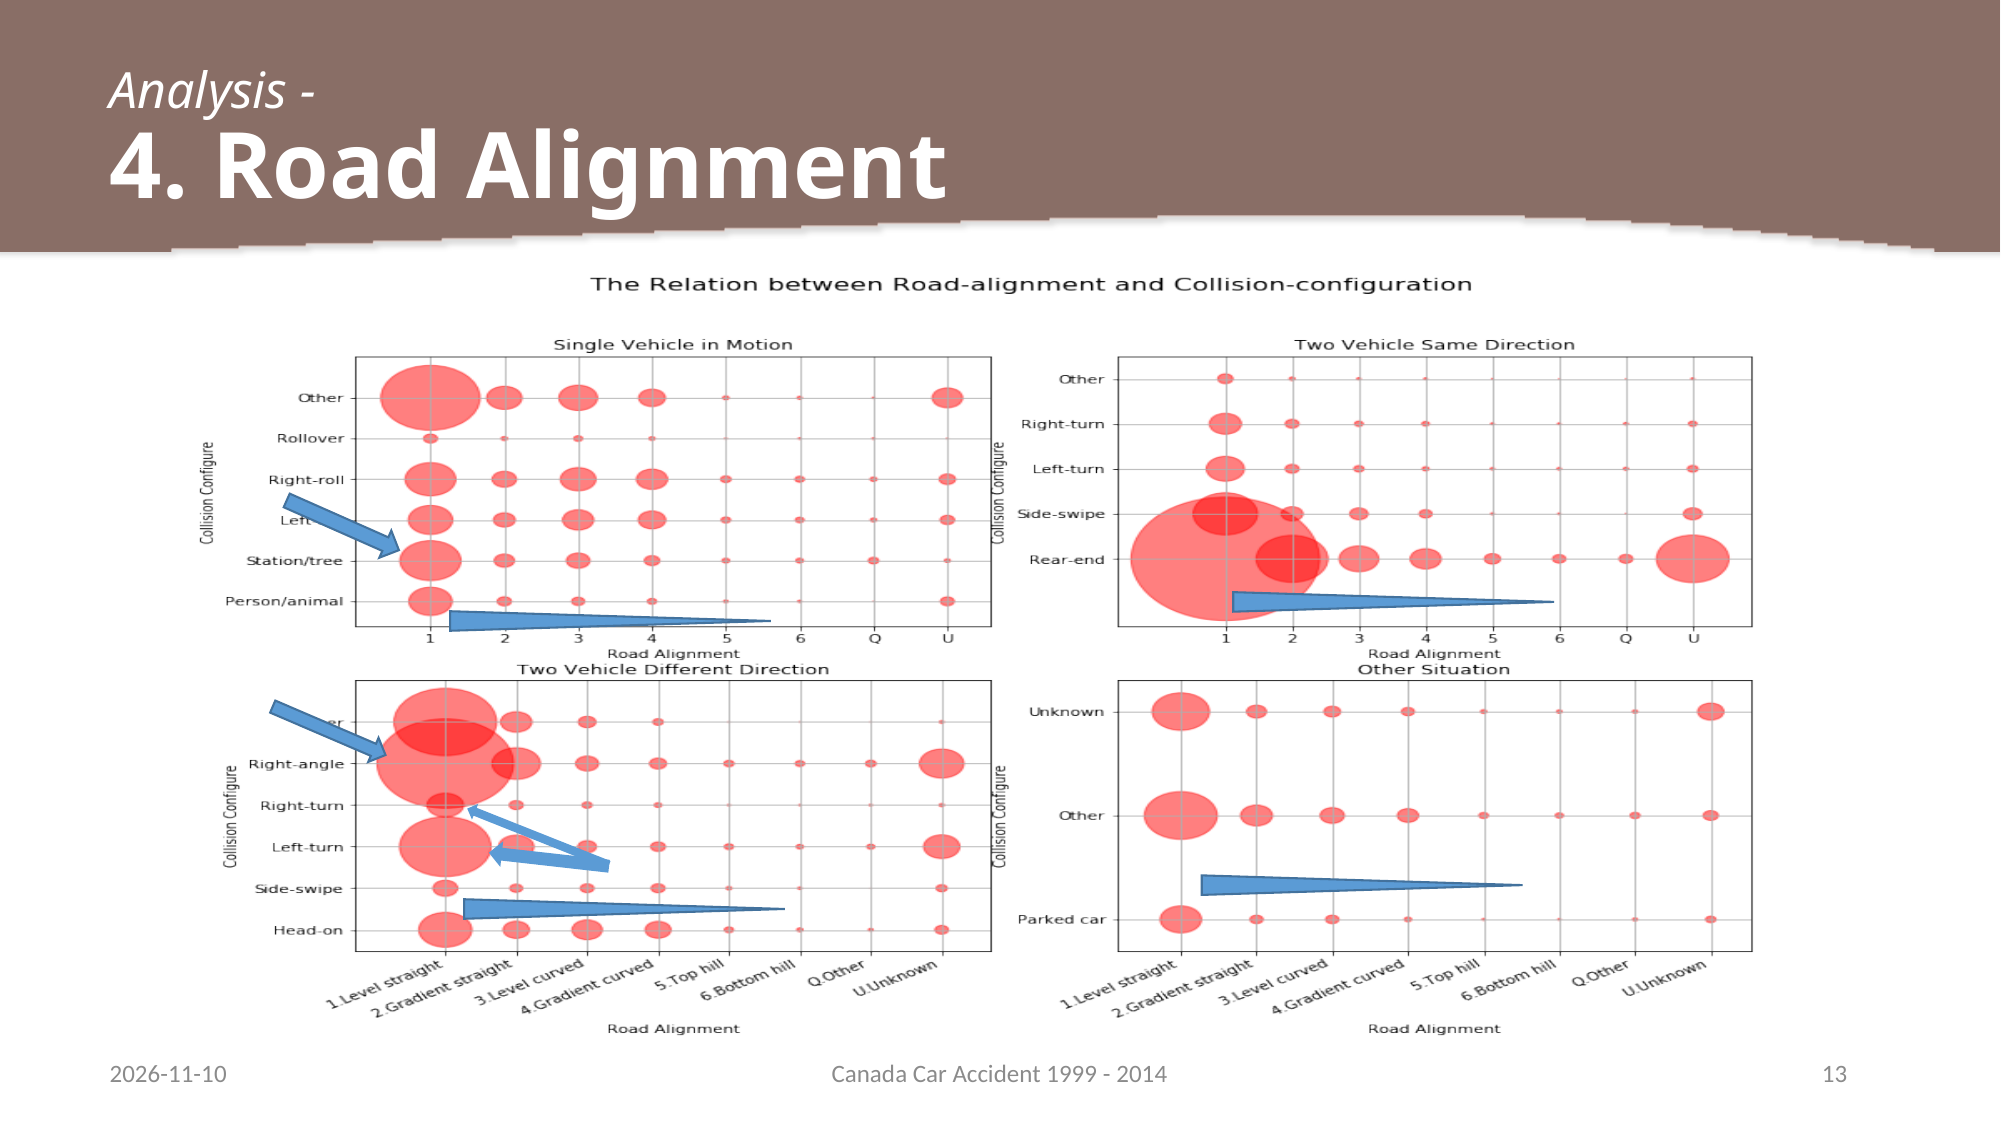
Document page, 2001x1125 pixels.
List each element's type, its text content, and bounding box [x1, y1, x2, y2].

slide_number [94, 1042, 558, 1103]
slide_number 13 [1412, 1042, 1863, 1103]
picture [190, 270, 1770, 1043]
footer Canada Car Accident 1999 - 2014 [662, 1043, 1338, 1103]
title Analysis - 4. Road Alignment [94, 35, 1867, 248]
